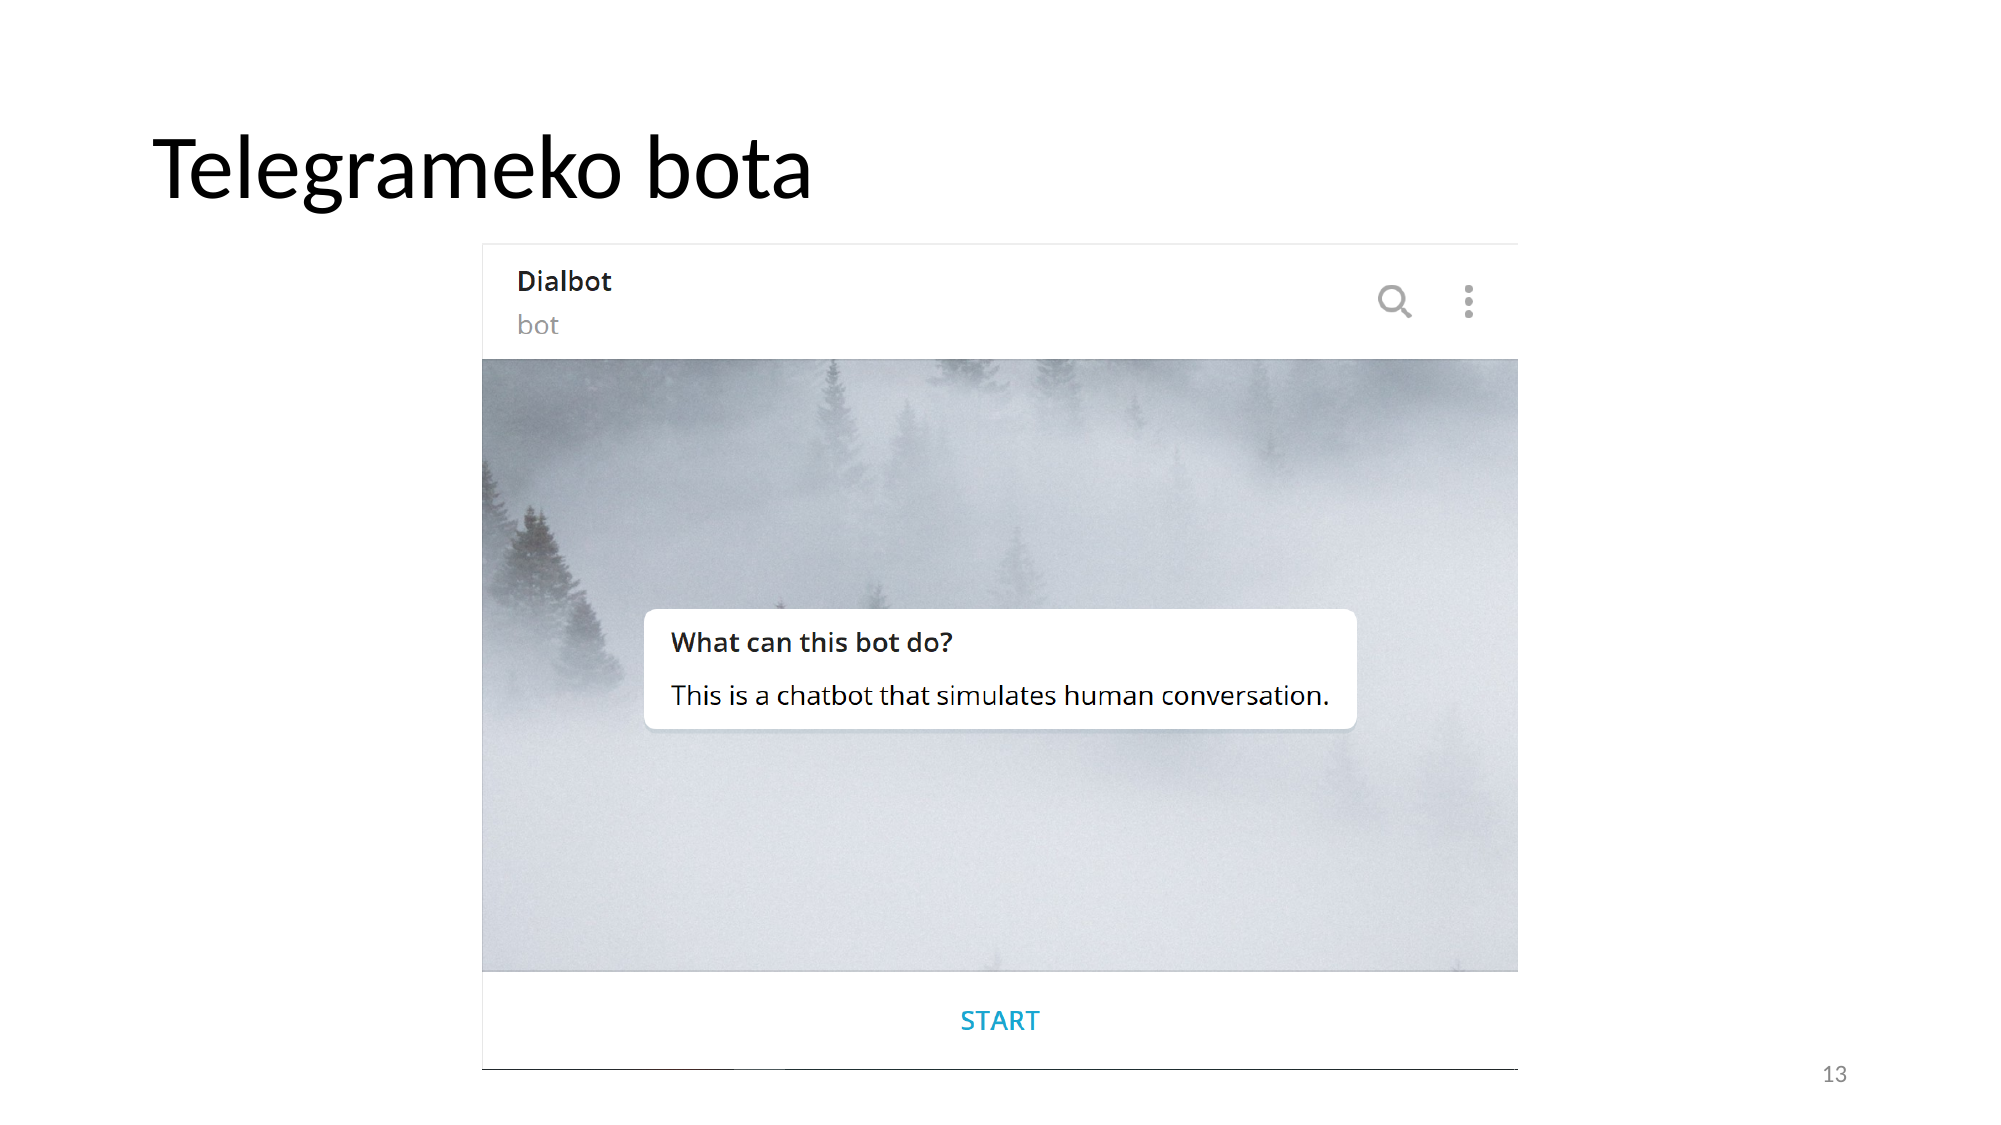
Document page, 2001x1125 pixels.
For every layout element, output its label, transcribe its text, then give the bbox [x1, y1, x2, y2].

slide_number ‹#› [1412, 1042, 1863, 1103]
title Telegrameko bota [137, 59, 1863, 278]
picture [481, 243, 1519, 1070]
